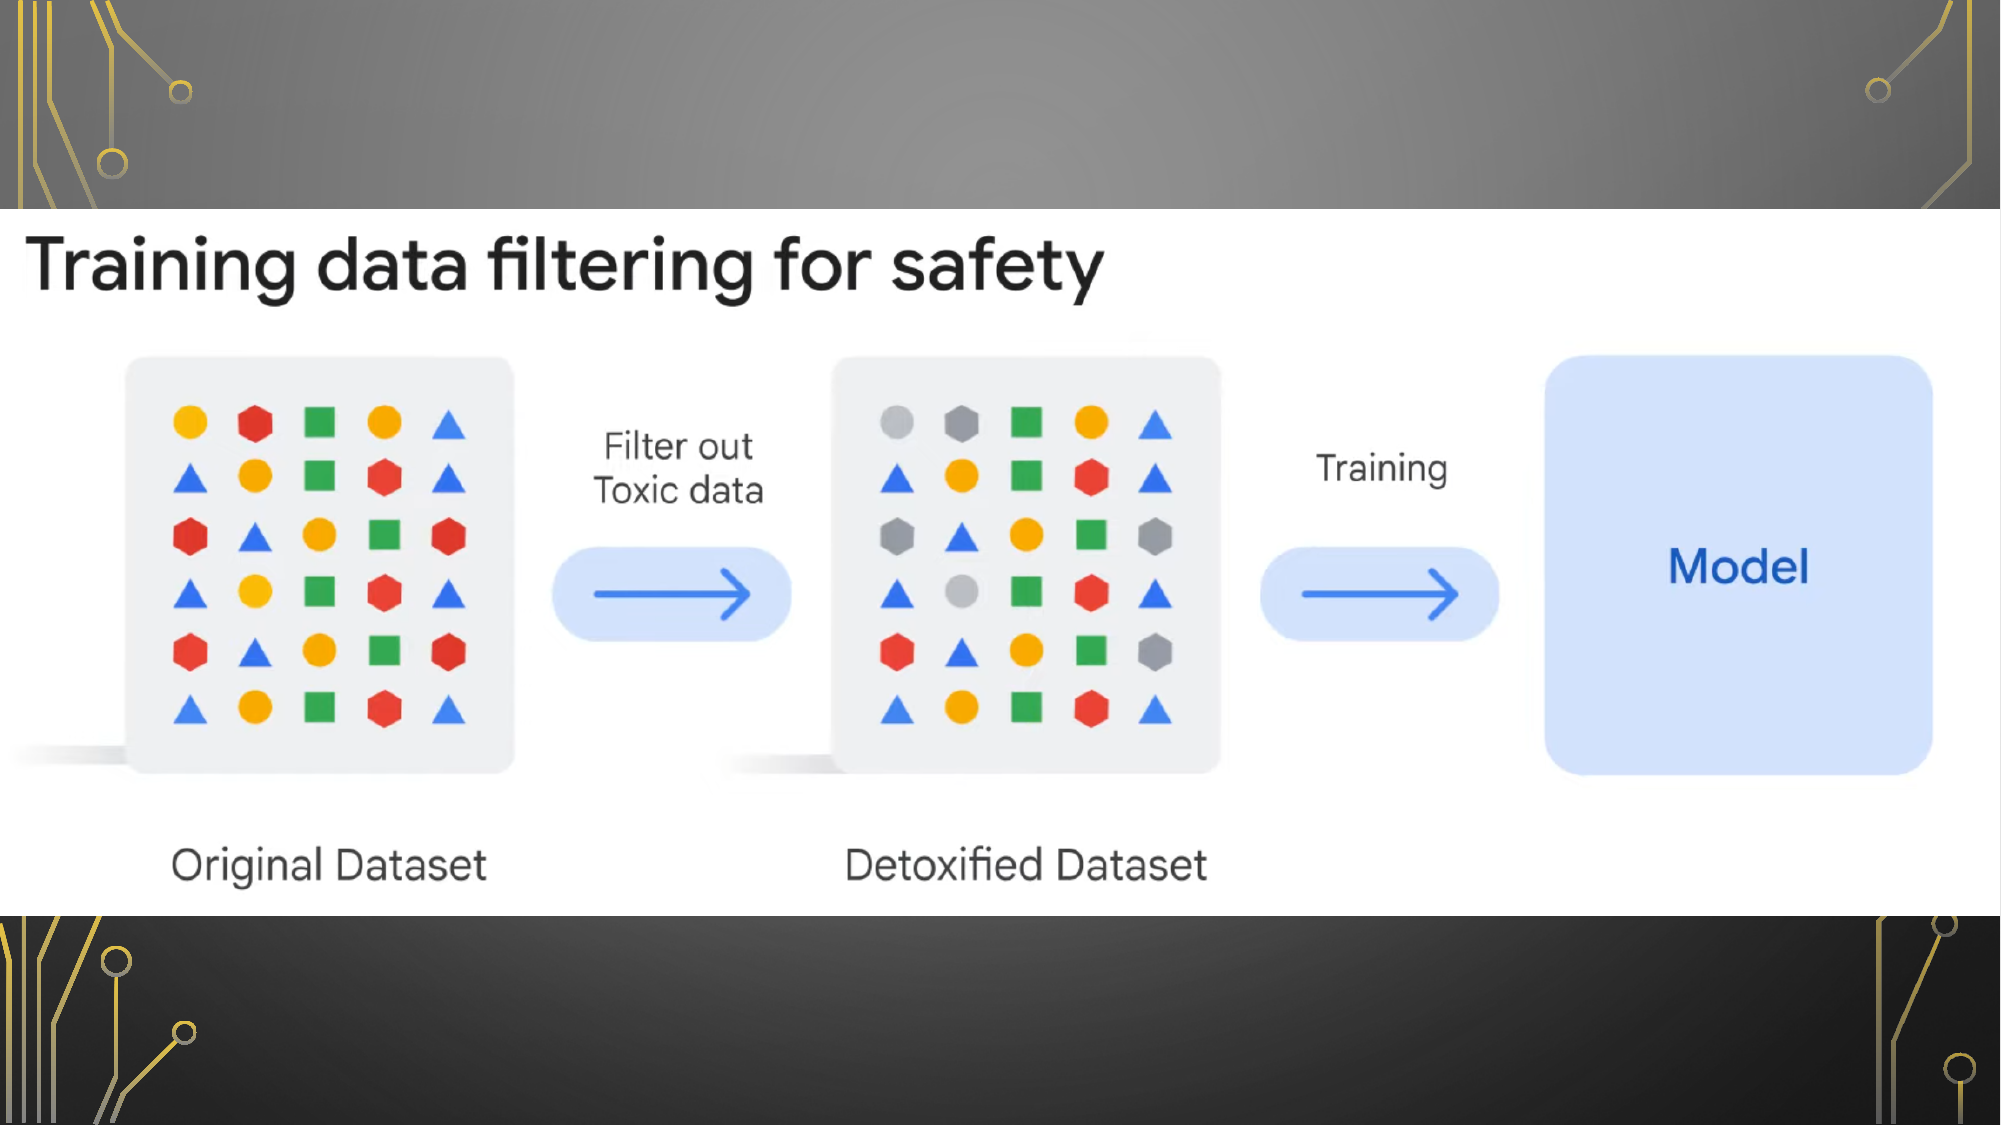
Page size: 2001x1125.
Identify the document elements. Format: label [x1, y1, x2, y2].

picture [0, 209, 2000, 916]
